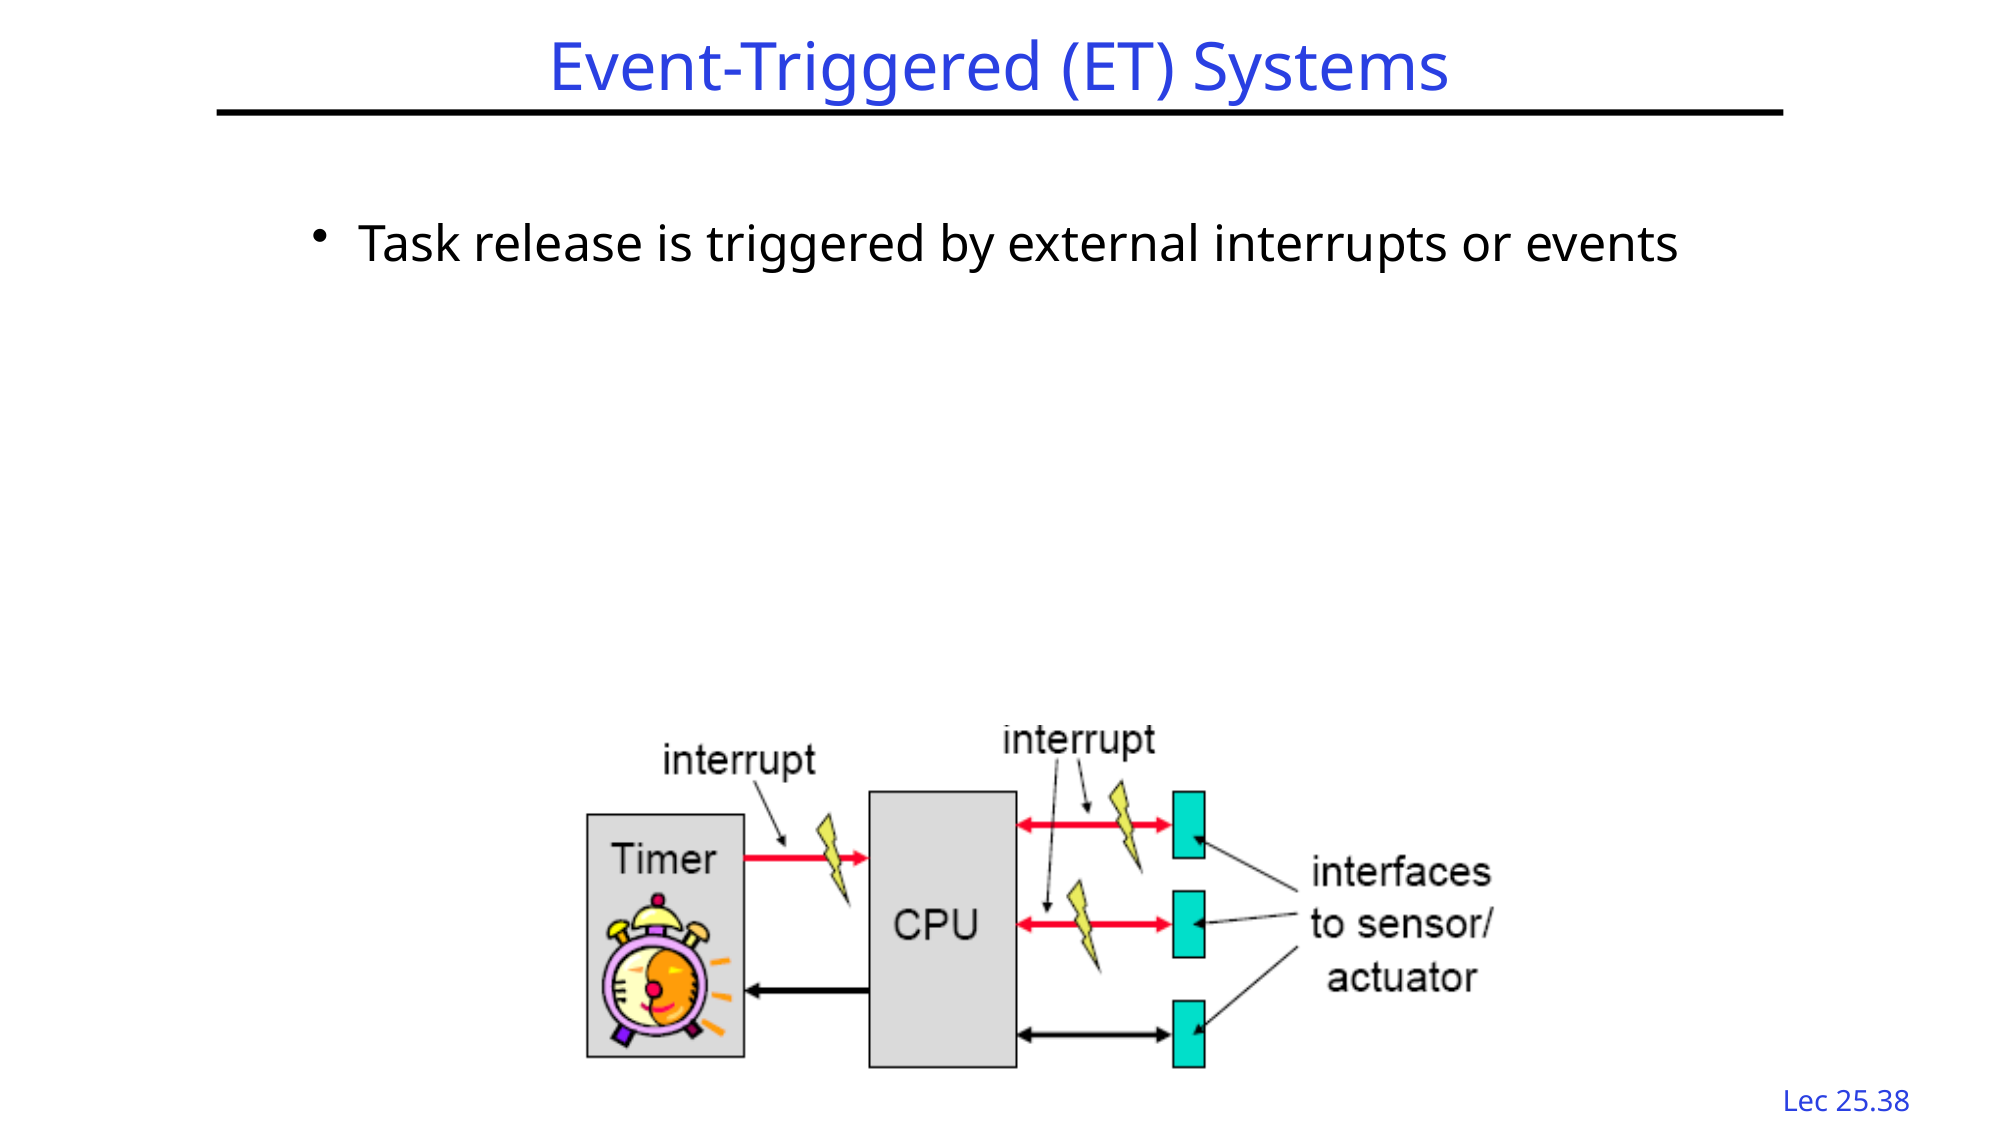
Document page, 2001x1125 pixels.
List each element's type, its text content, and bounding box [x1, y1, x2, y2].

picture [577, 725, 1502, 1076]
list Task release is triggered by external interrupts or events [296, 210, 1704, 750]
title Event-Triggered (ET) Systems [216, 24, 1784, 113]
